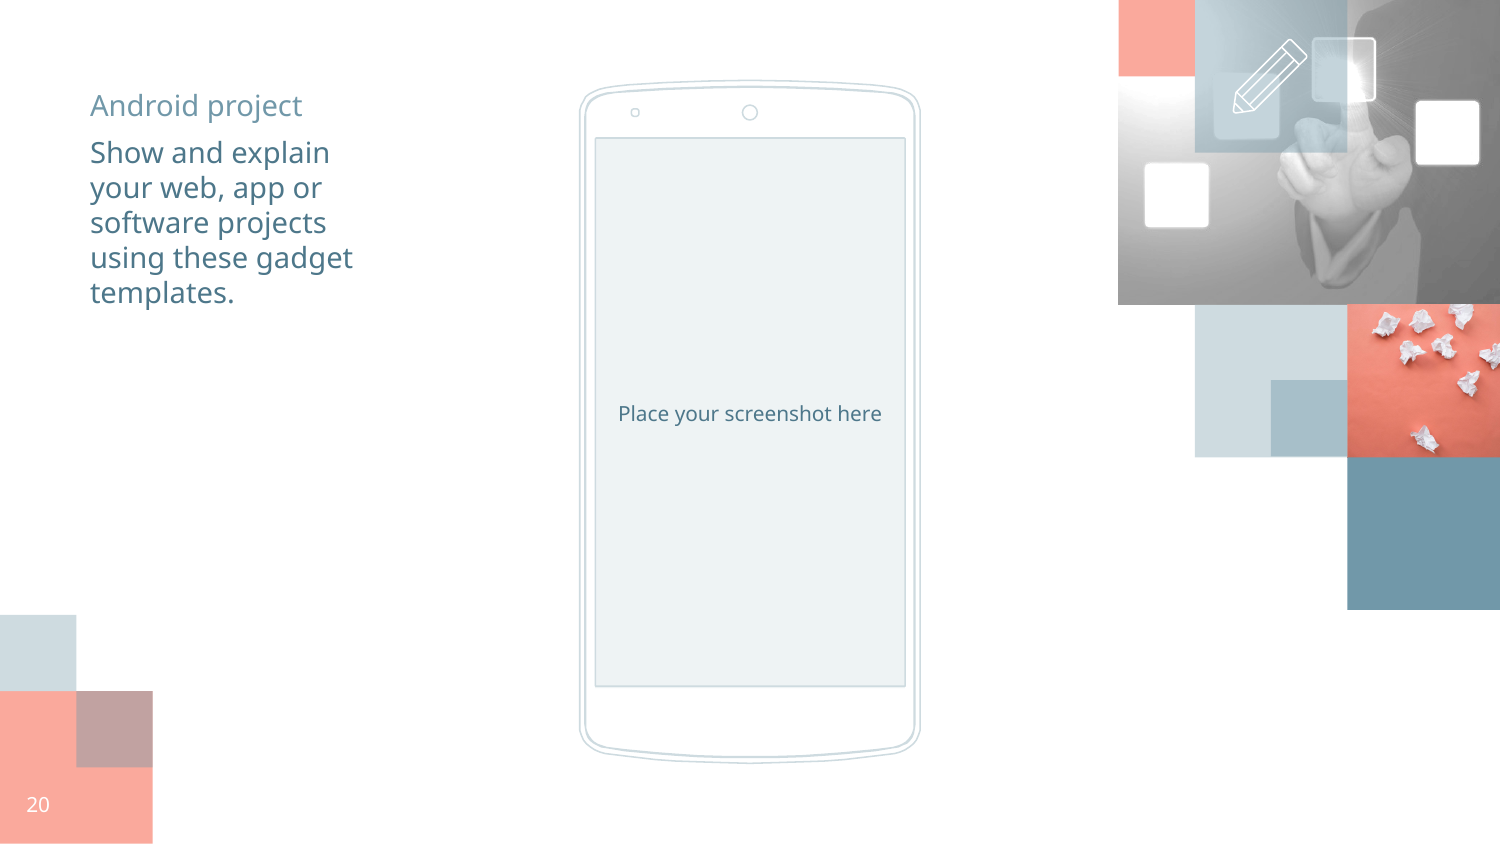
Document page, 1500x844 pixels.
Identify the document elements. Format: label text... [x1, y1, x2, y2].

list Android project Show and explain your web, app or software projects using these gadget templates. [75, 72, 390, 808]
slide_number ‹#› [0, 767, 77, 844]
picture [1348, 304, 1500, 457]
text_box [579, 80, 921, 764]
text_box Place your screenshot here [595, 137, 905, 689]
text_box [1118, 0, 1500, 305]
